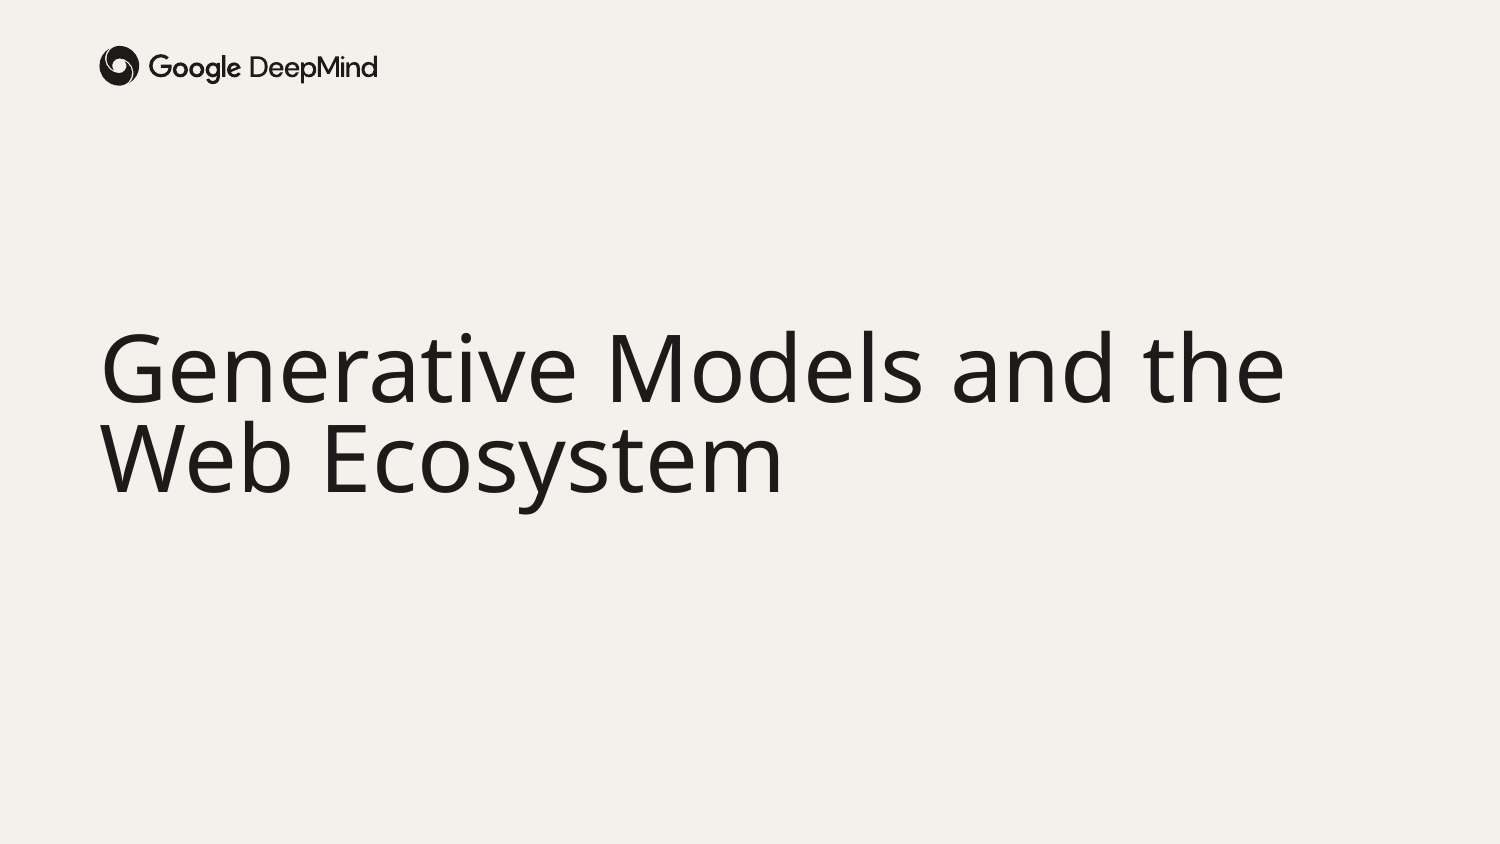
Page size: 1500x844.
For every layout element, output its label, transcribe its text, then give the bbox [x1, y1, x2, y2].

title Generative Models and the Web Ecosystem [99, 331, 1430, 512]
